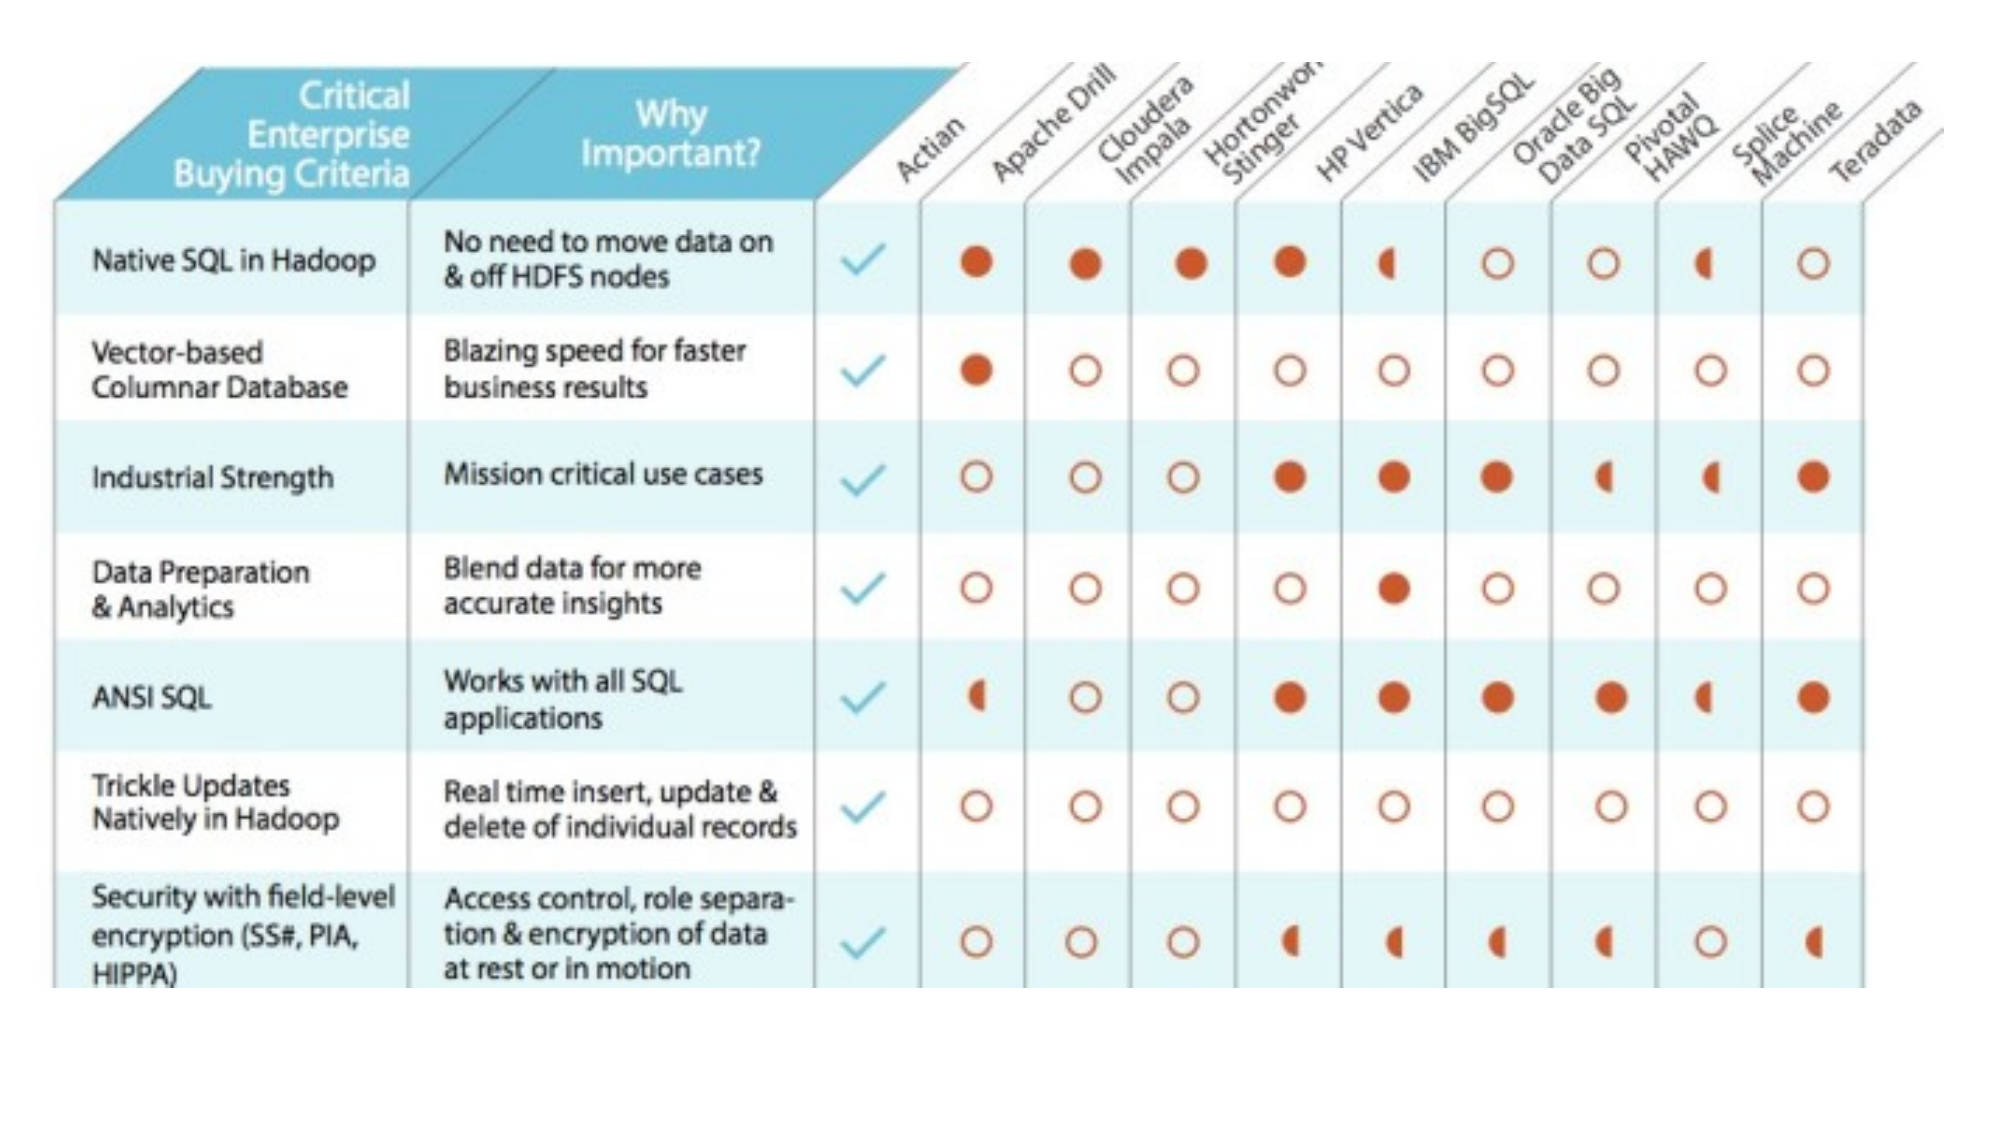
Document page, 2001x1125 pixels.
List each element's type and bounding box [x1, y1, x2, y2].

picture [37, 62, 1944, 988]
